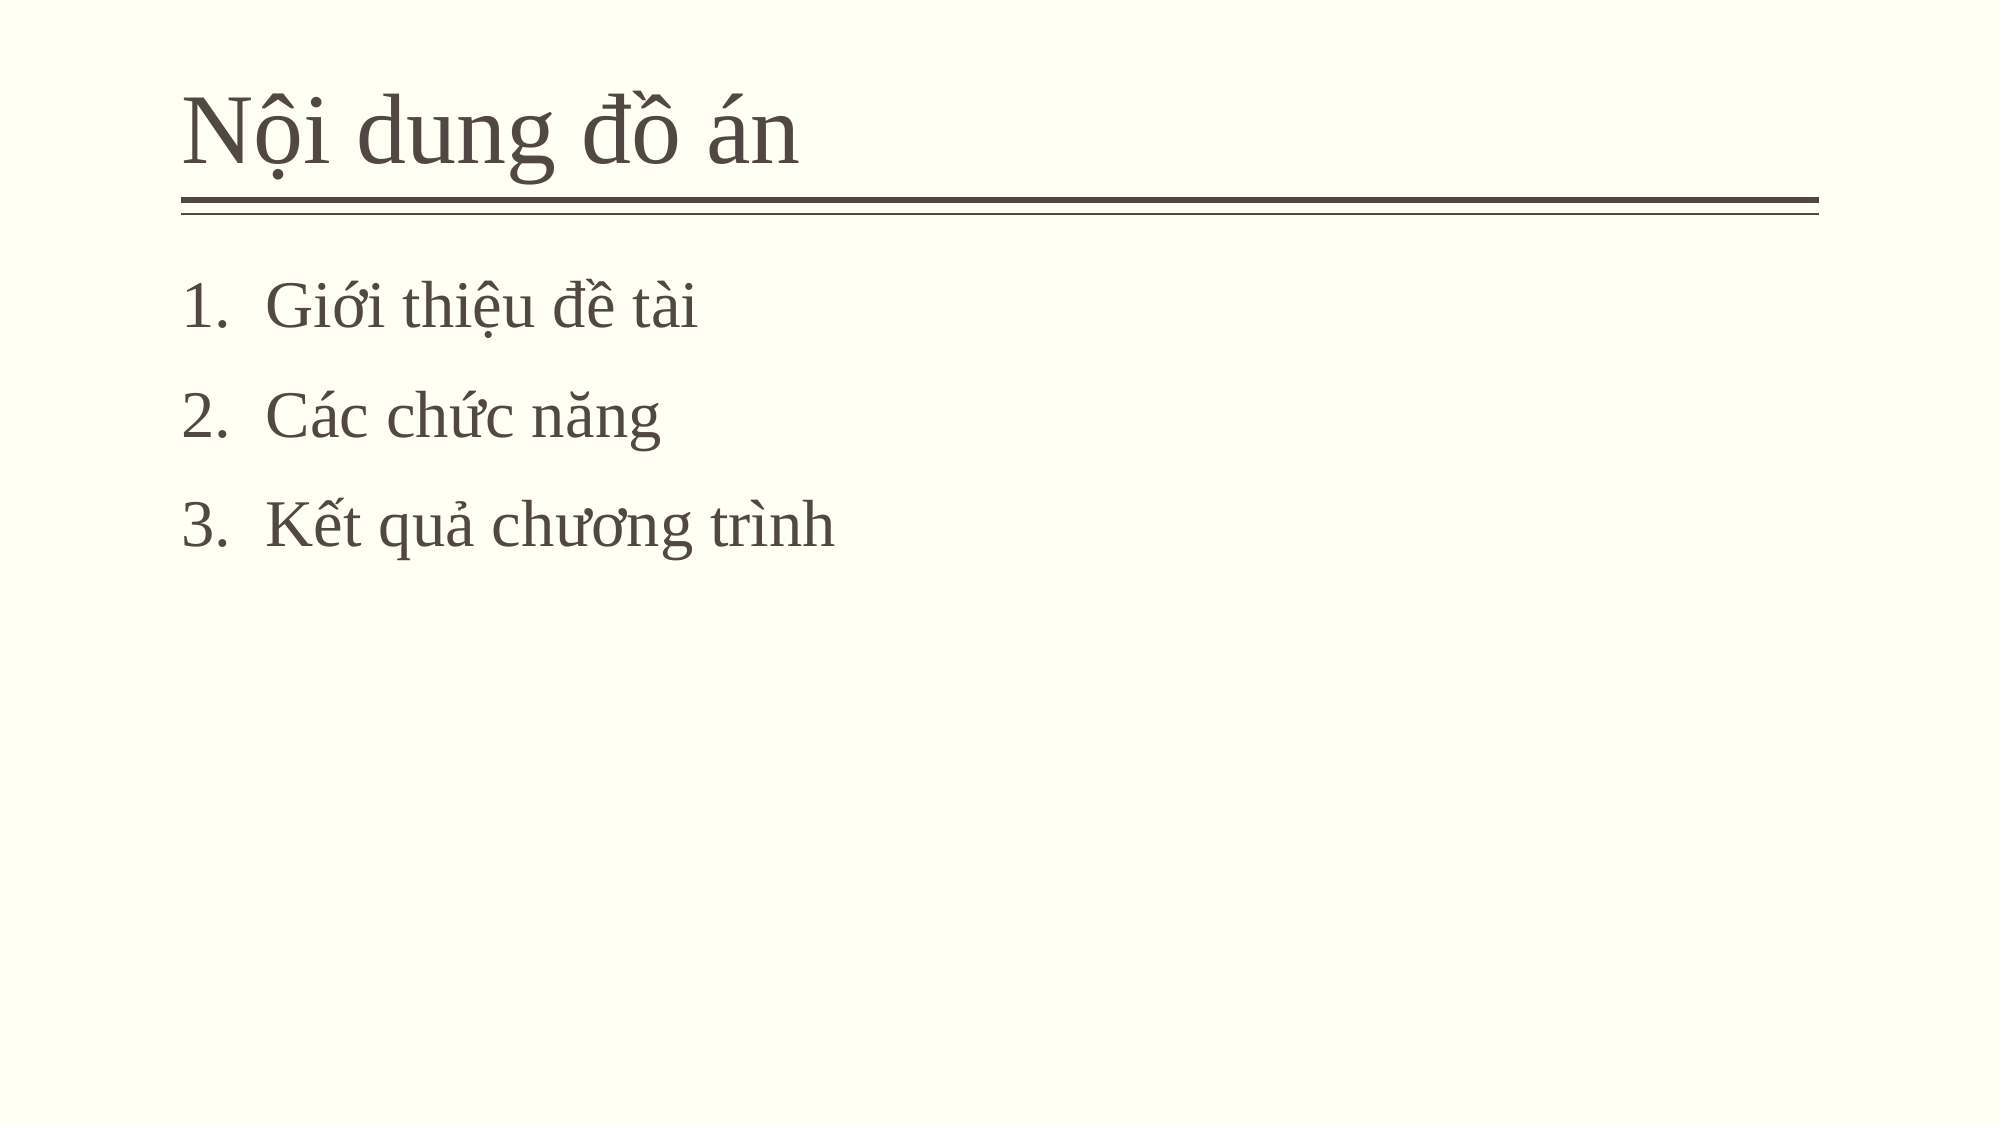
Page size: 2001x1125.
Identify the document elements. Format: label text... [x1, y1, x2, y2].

list Giới thiệu đề tài Các chức năng Kết quả chương trình [181, 262, 1819, 1013]
title Nội dung đồ án [181, 12, 1819, 193]
